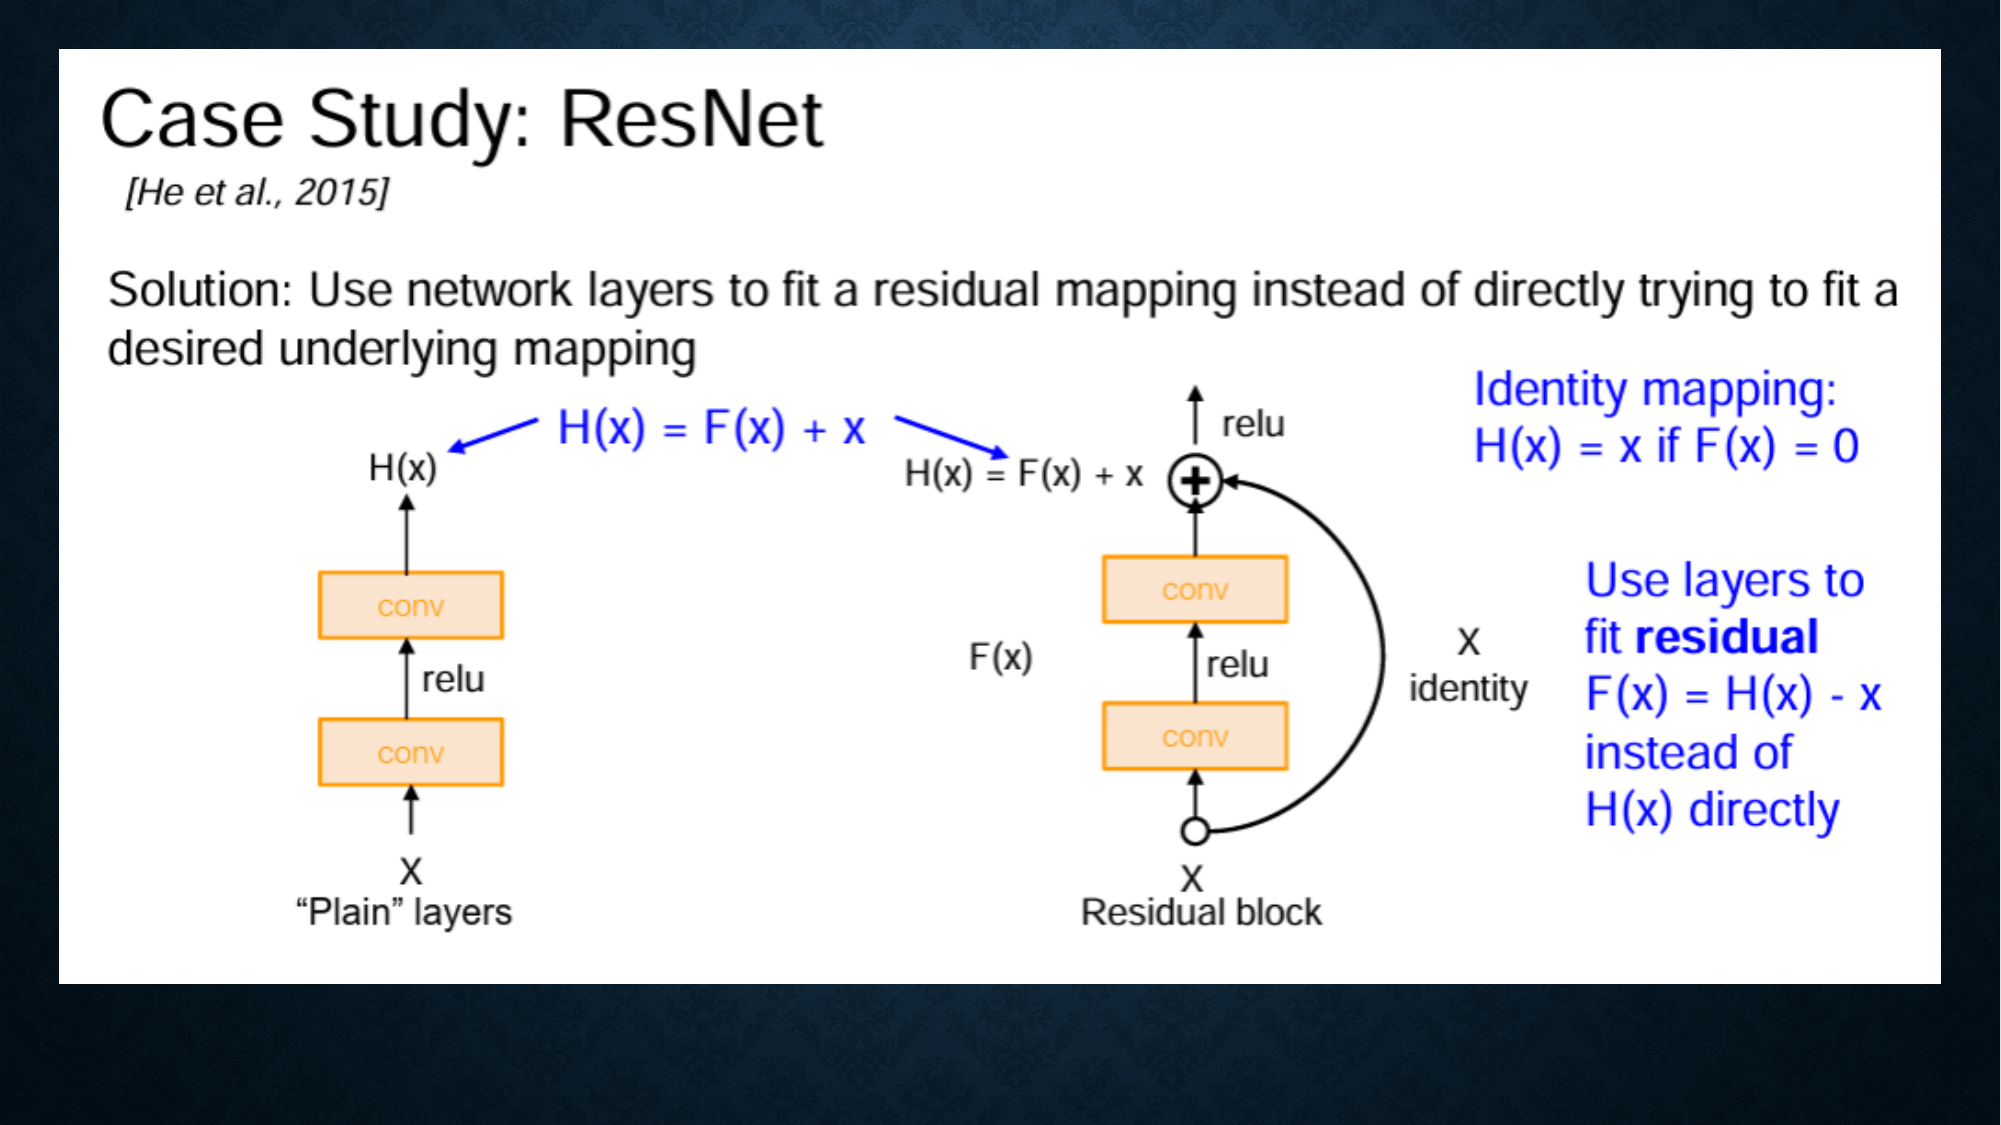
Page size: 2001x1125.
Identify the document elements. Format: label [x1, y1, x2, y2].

picture [59, 48, 1941, 985]
